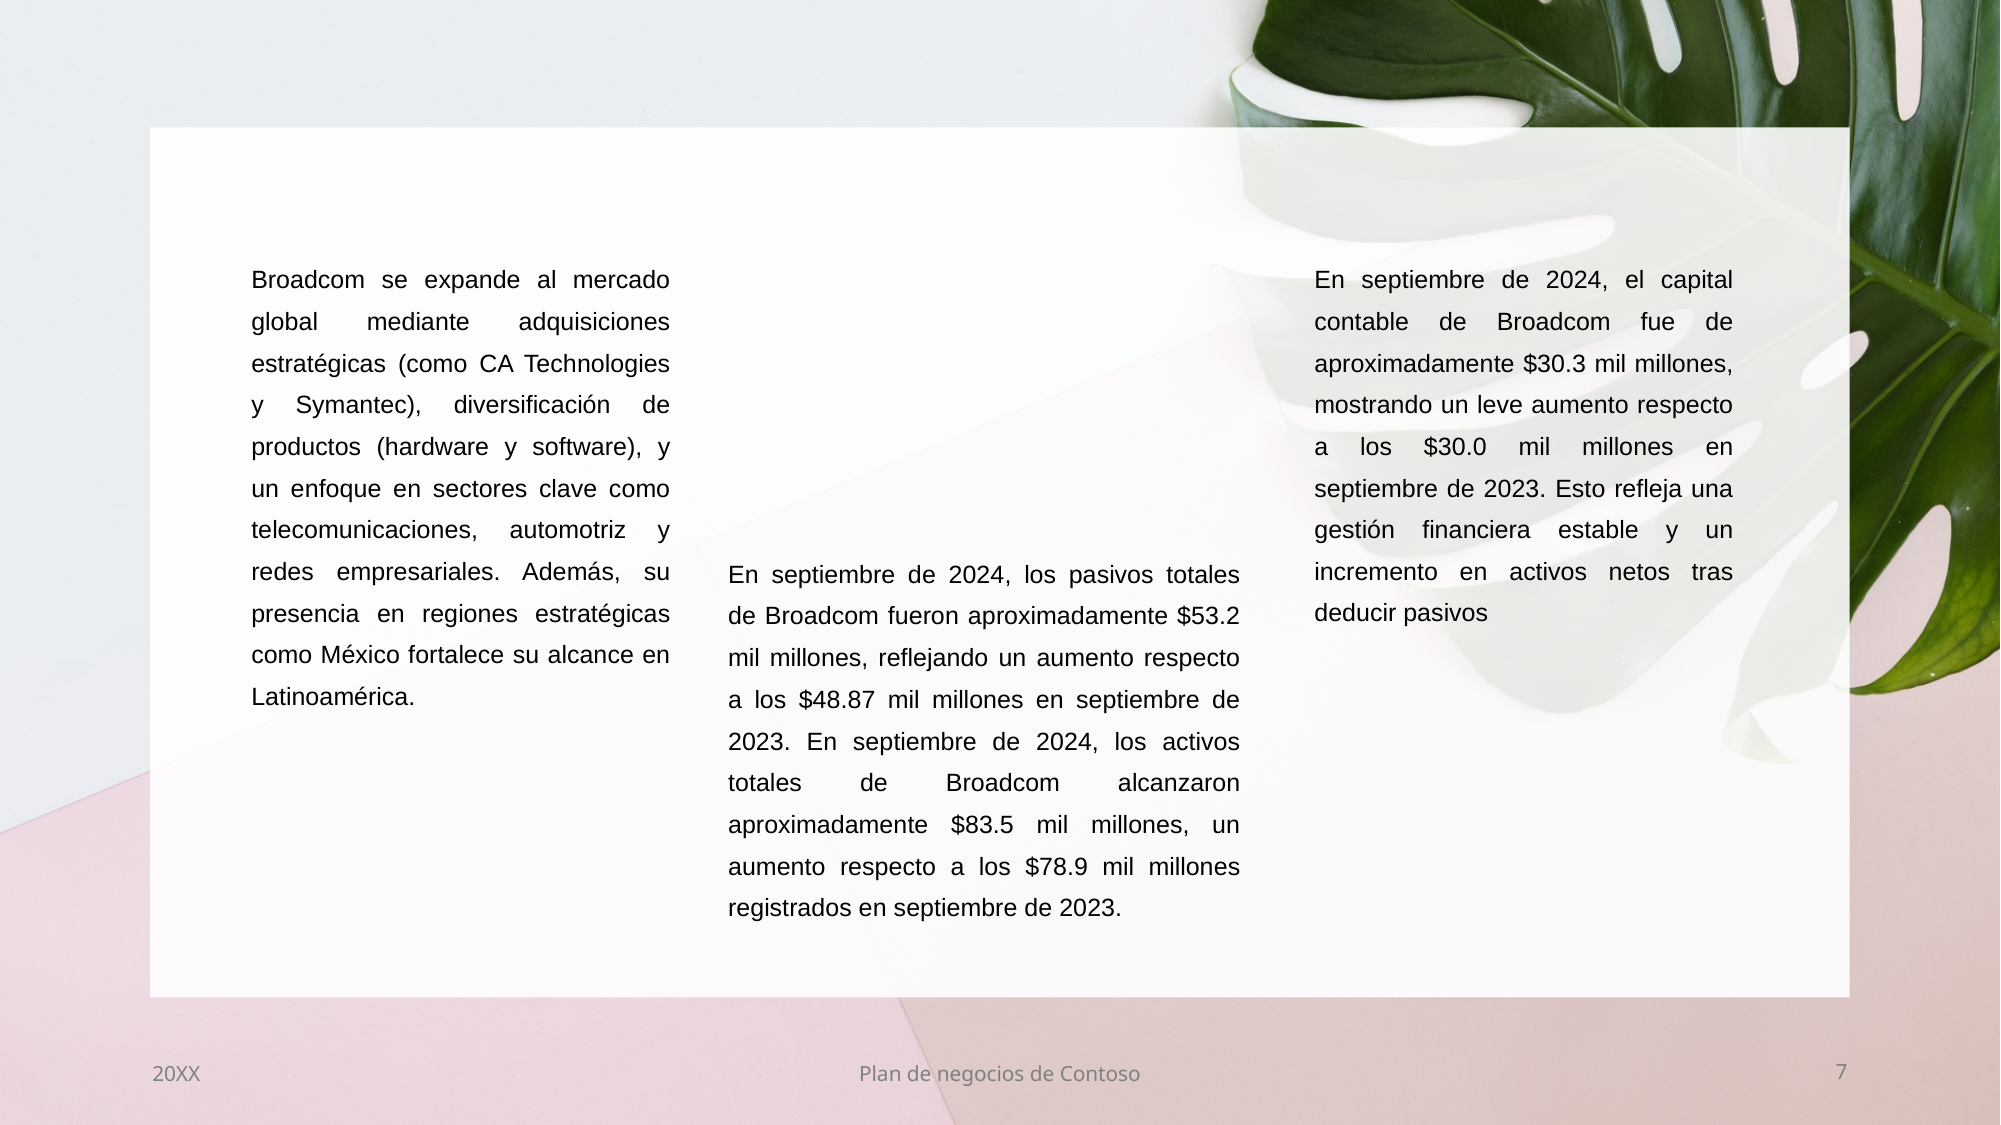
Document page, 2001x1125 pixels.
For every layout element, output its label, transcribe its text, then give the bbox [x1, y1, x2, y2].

list Broadcom se expande al mercado global mediante adquisiciones estratégicas (como CA Technologies y Symantec), diversificación de productos (hardware y software), y un enfoque en sectores clave como telecomunicaciones, automotriz y redes empresariales. Además, su presencia en regiones estratégicas como México fortalece su alcance en Latinoamérica. [236, 244, 687, 713]
list En septiembre de 2024, el capital contable de Broadcom fue de aproximadamente $30.3 mil millones, mostrando un leve aumento respecto a los $30.0 mil millones en septiembre de 2023. Esto refleja una gestión financiera estable y un incremento en activos netos tras deducir pasivos [1299, 244, 1750, 646]
slide_number 20XX [137, 1042, 588, 1103]
slide_number 7 [1412, 1042, 1863, 1103]
footer Plan de negocios de Contoso [662, 1042, 1338, 1103]
list En septiembre de 2024, los pasivos totales de Broadcom fueron aproximadamente $53.2 mil millones, reflejando un aumento respecto a los $48.87 mil millones en septiembre de 2023. En septiembre de 2024, los activos totales de Broadcom alcanzaron aproximadamente $83.5 mil millones, un aumento respecto a los $78.9 mil millones registrados en septiembre de 2023. [713, 538, 1257, 966]
picture [0, 0, 2000, 1125]
